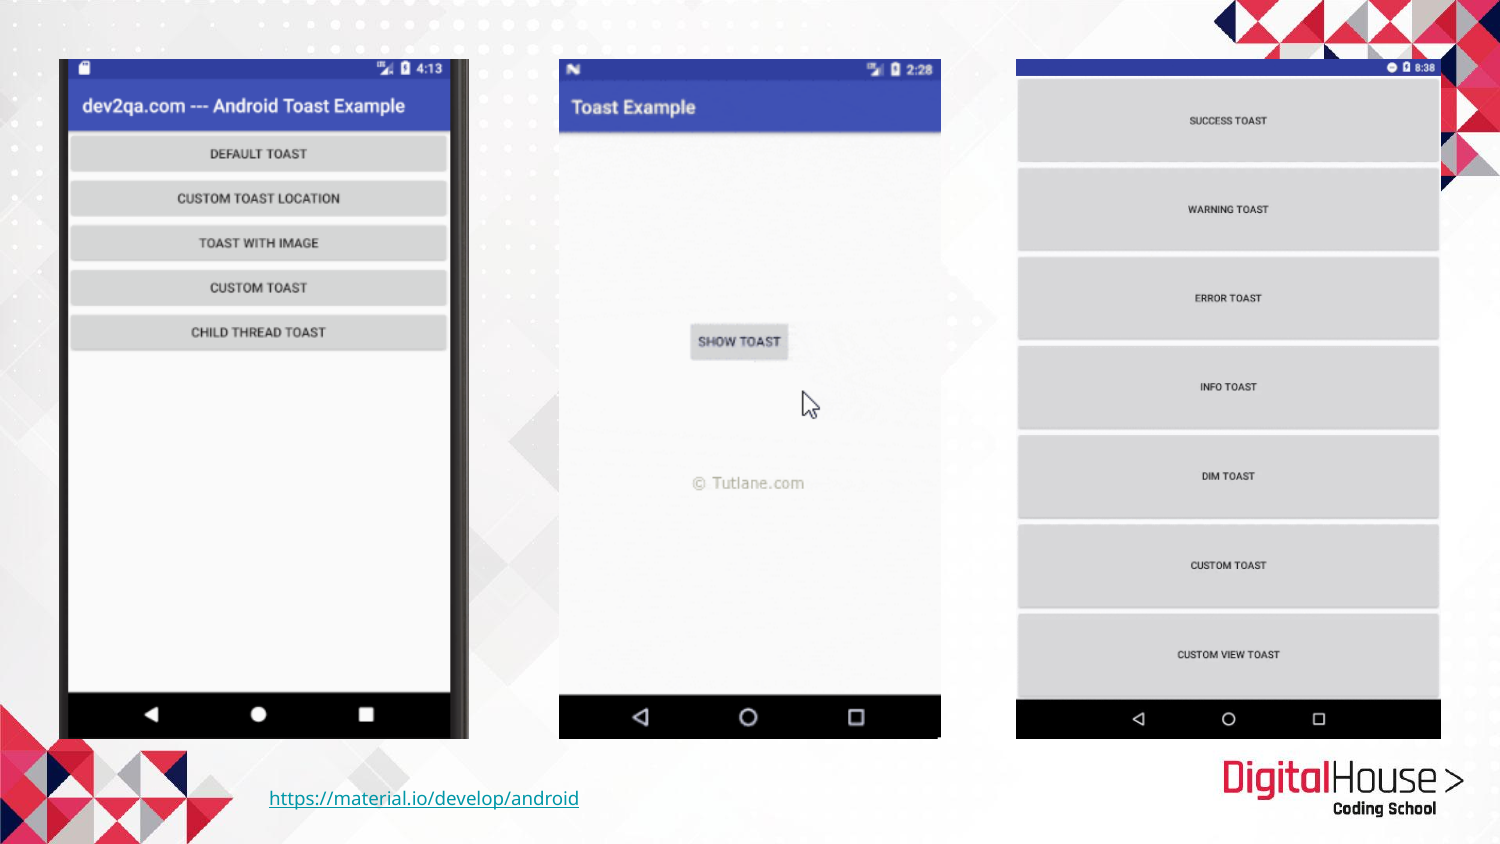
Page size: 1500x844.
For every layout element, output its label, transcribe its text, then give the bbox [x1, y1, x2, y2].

picture [0, 0, 1500, 844]
text_box https://material.io/develop/android [254, 771, 751, 803]
